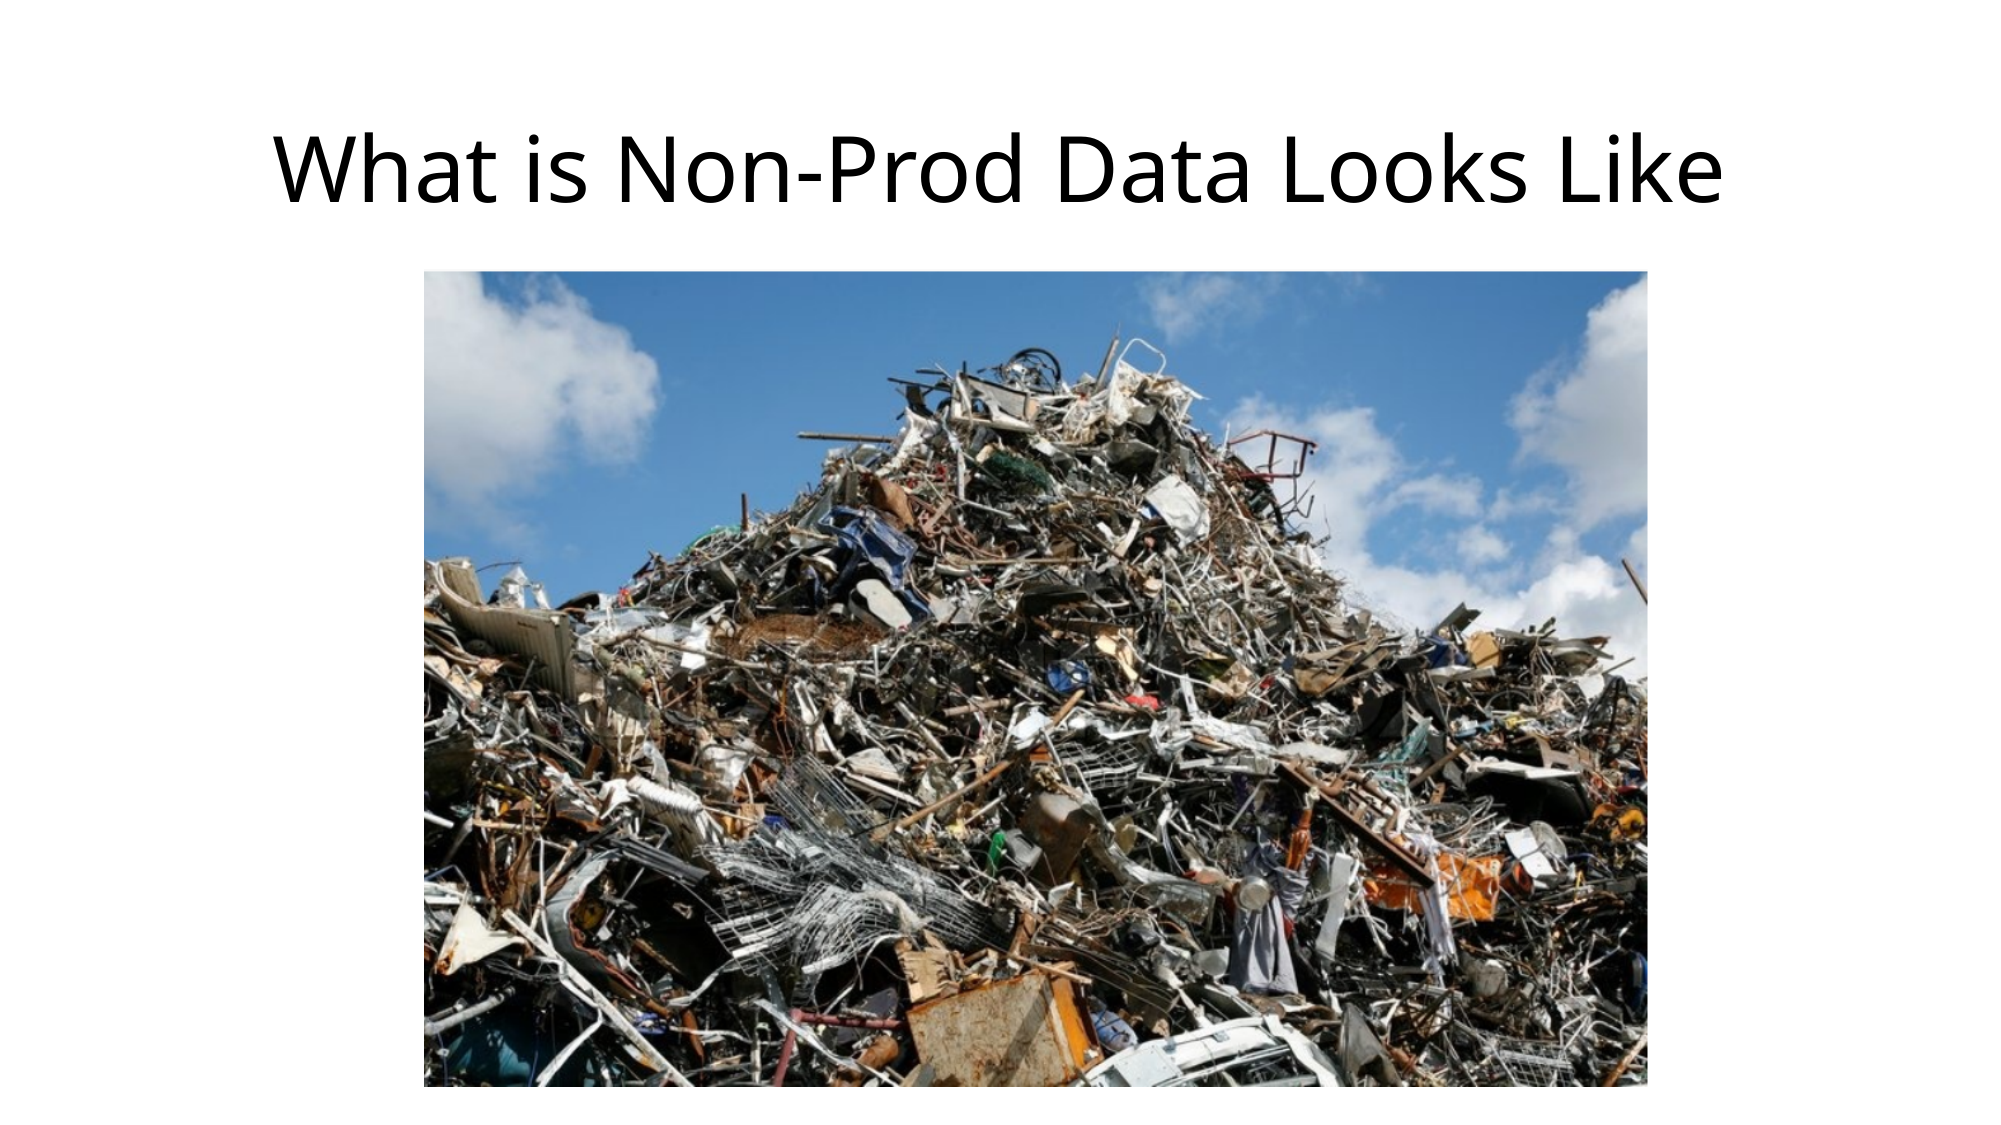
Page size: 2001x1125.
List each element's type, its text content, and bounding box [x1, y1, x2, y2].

title What is Non-Prod Data Looks Like [249, 40, 1750, 231]
picture [424, 269, 1654, 1087]
